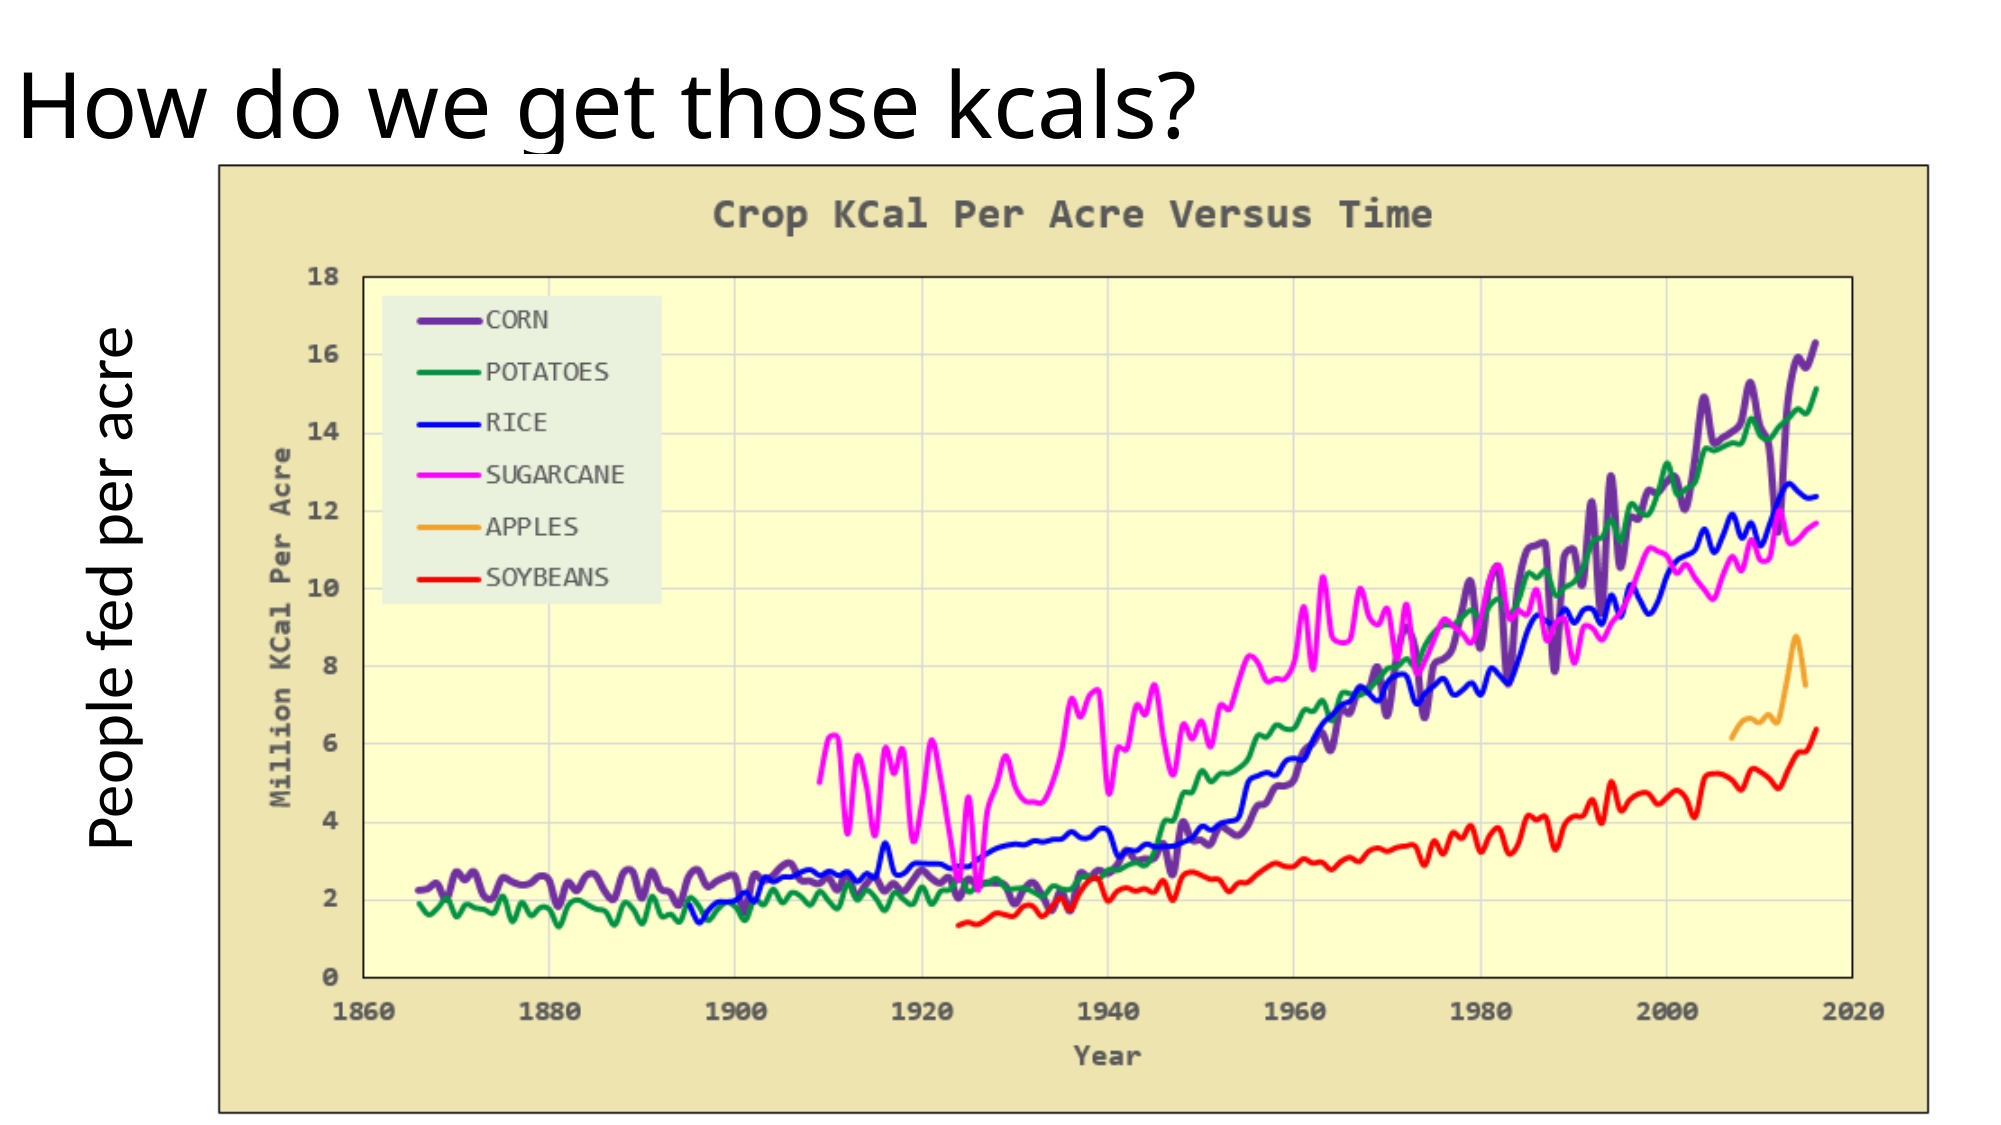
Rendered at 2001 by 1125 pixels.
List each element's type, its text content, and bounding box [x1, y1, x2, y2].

text_box People fed per acre [58, 259, 154, 866]
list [206, 153, 1942, 1125]
title How do we get those kcals? [0, 0, 1725, 218]
